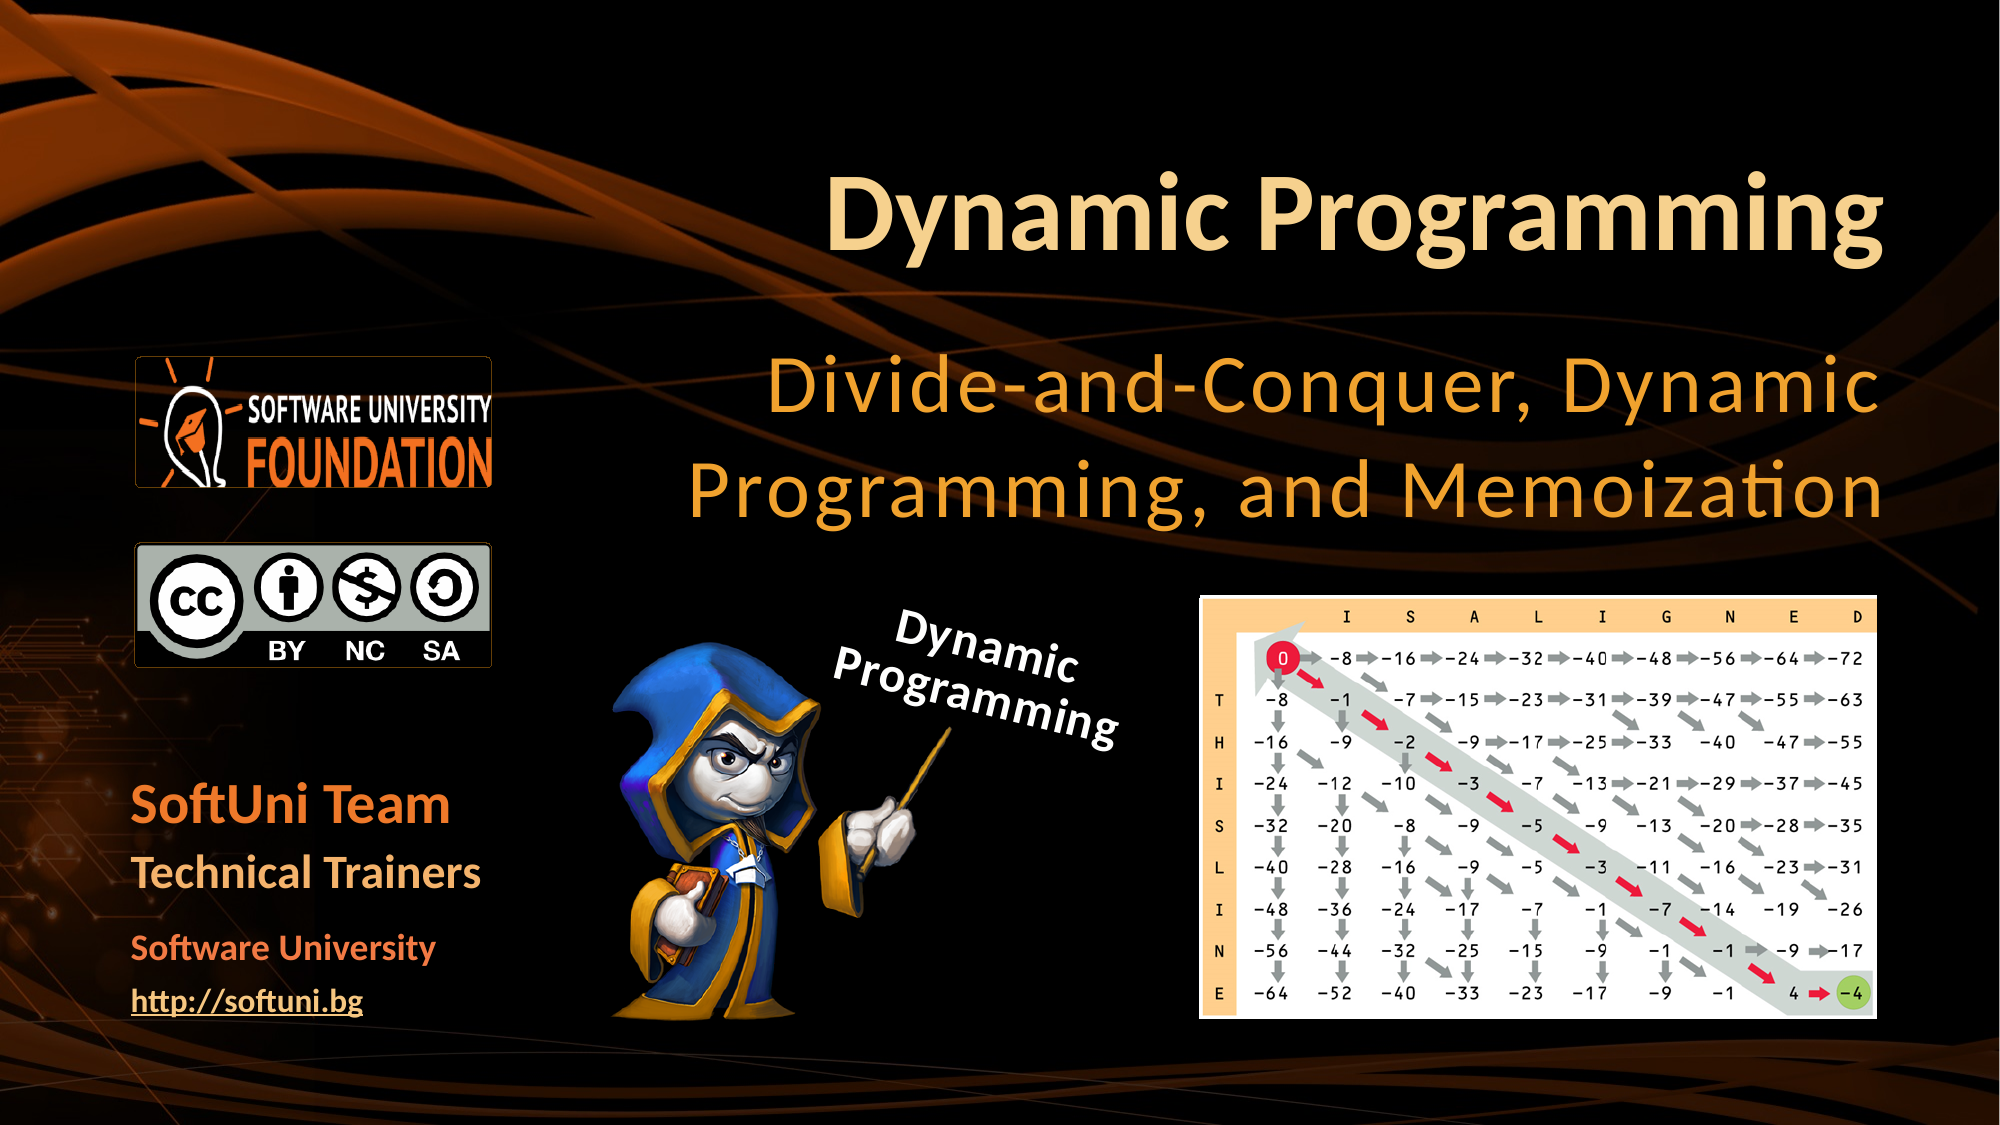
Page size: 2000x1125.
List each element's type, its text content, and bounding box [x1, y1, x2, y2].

list SoftUni Team [124, 754, 604, 831]
subtitle Divide-and-Conquer, Dynamic Programming, and Memoization [604, 323, 1886, 561]
list Technical Trainers [124, 831, 604, 905]
list http://softuni.bg [124, 970, 604, 1025]
title Dynamic Programming [604, 125, 1886, 304]
list Software University [124, 914, 604, 970]
text_box Dynamic Programming [825, 578, 1153, 768]
picture [0, 0, 2000, 1125]
